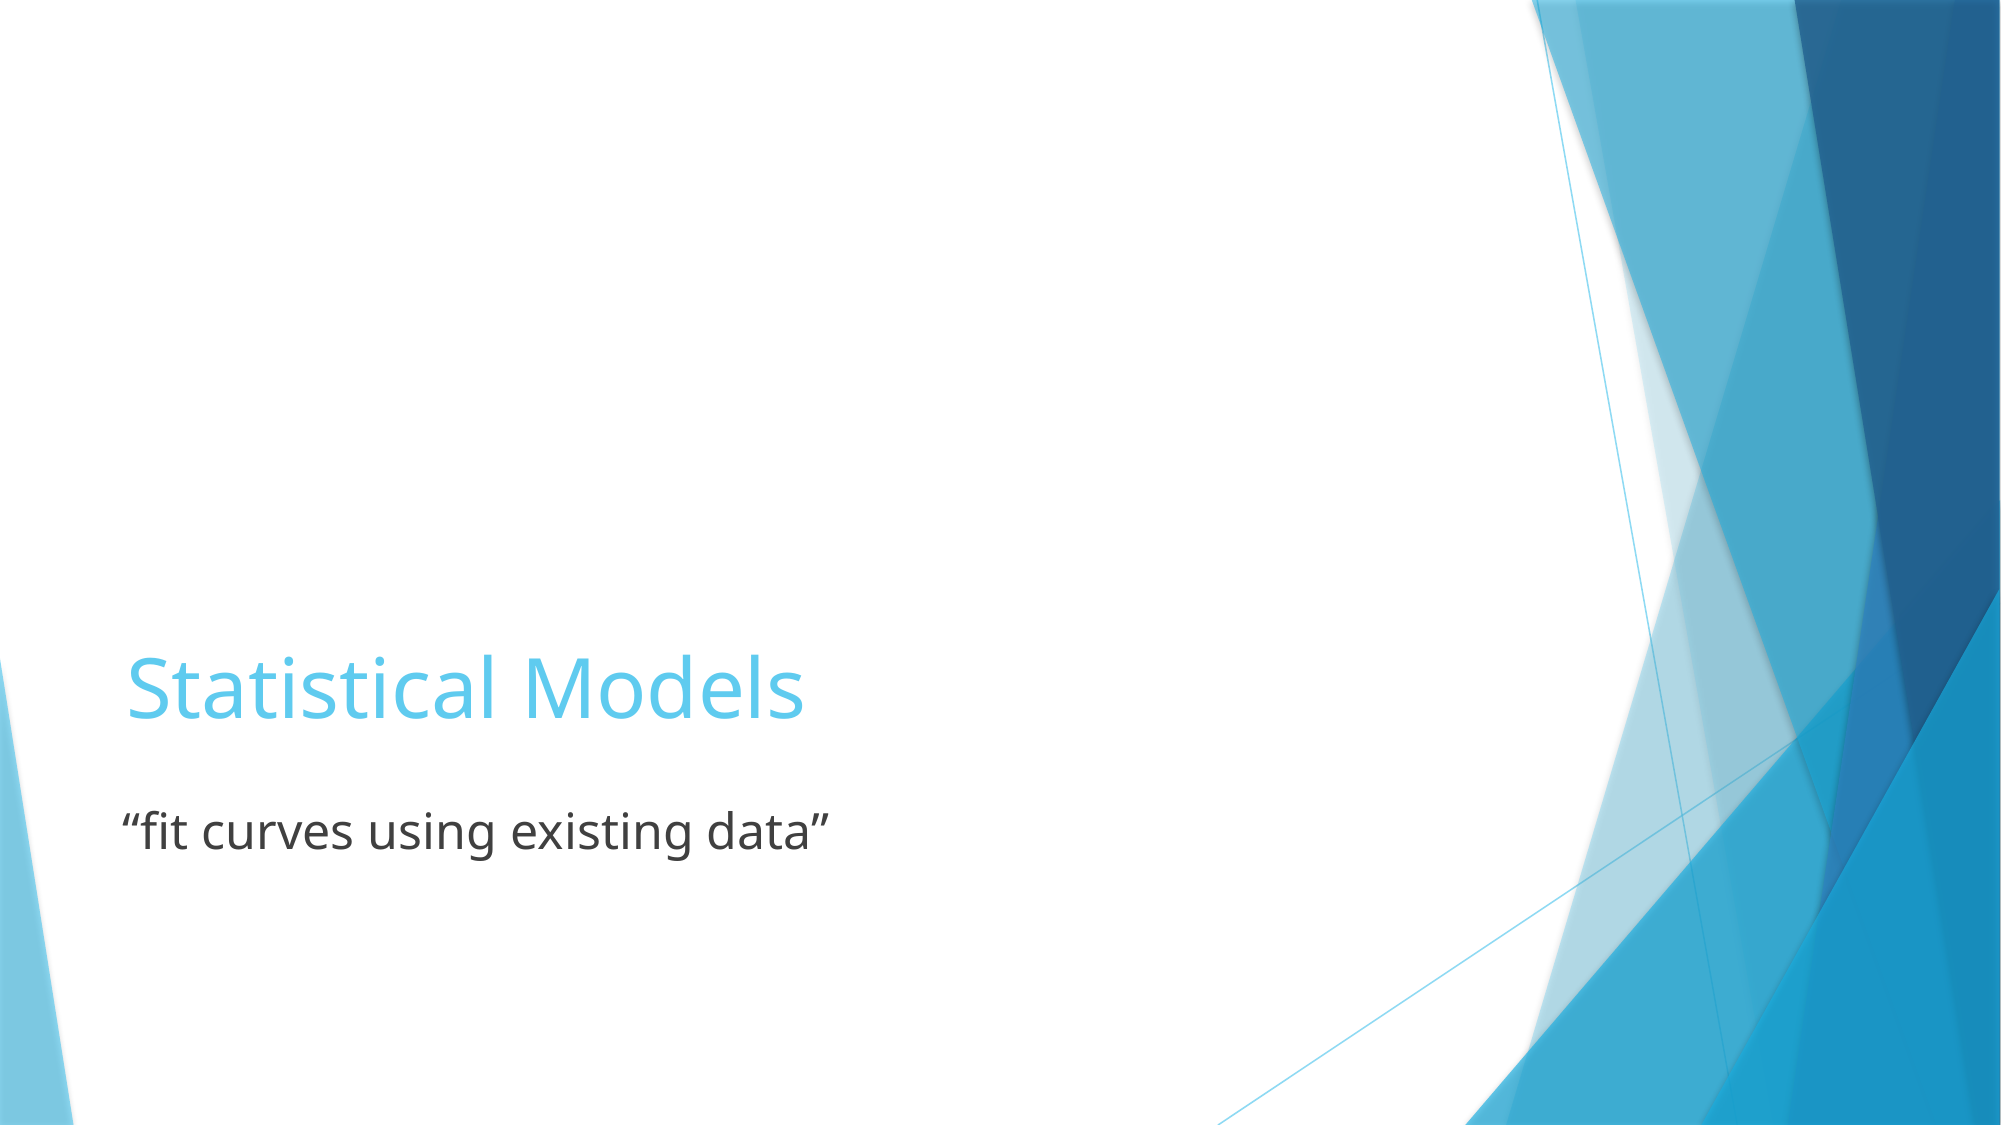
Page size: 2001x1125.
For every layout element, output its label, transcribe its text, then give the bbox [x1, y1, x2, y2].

title Statistical Models [111, 443, 1522, 743]
text_box “fit curves using existing data” [107, 791, 867, 985]
